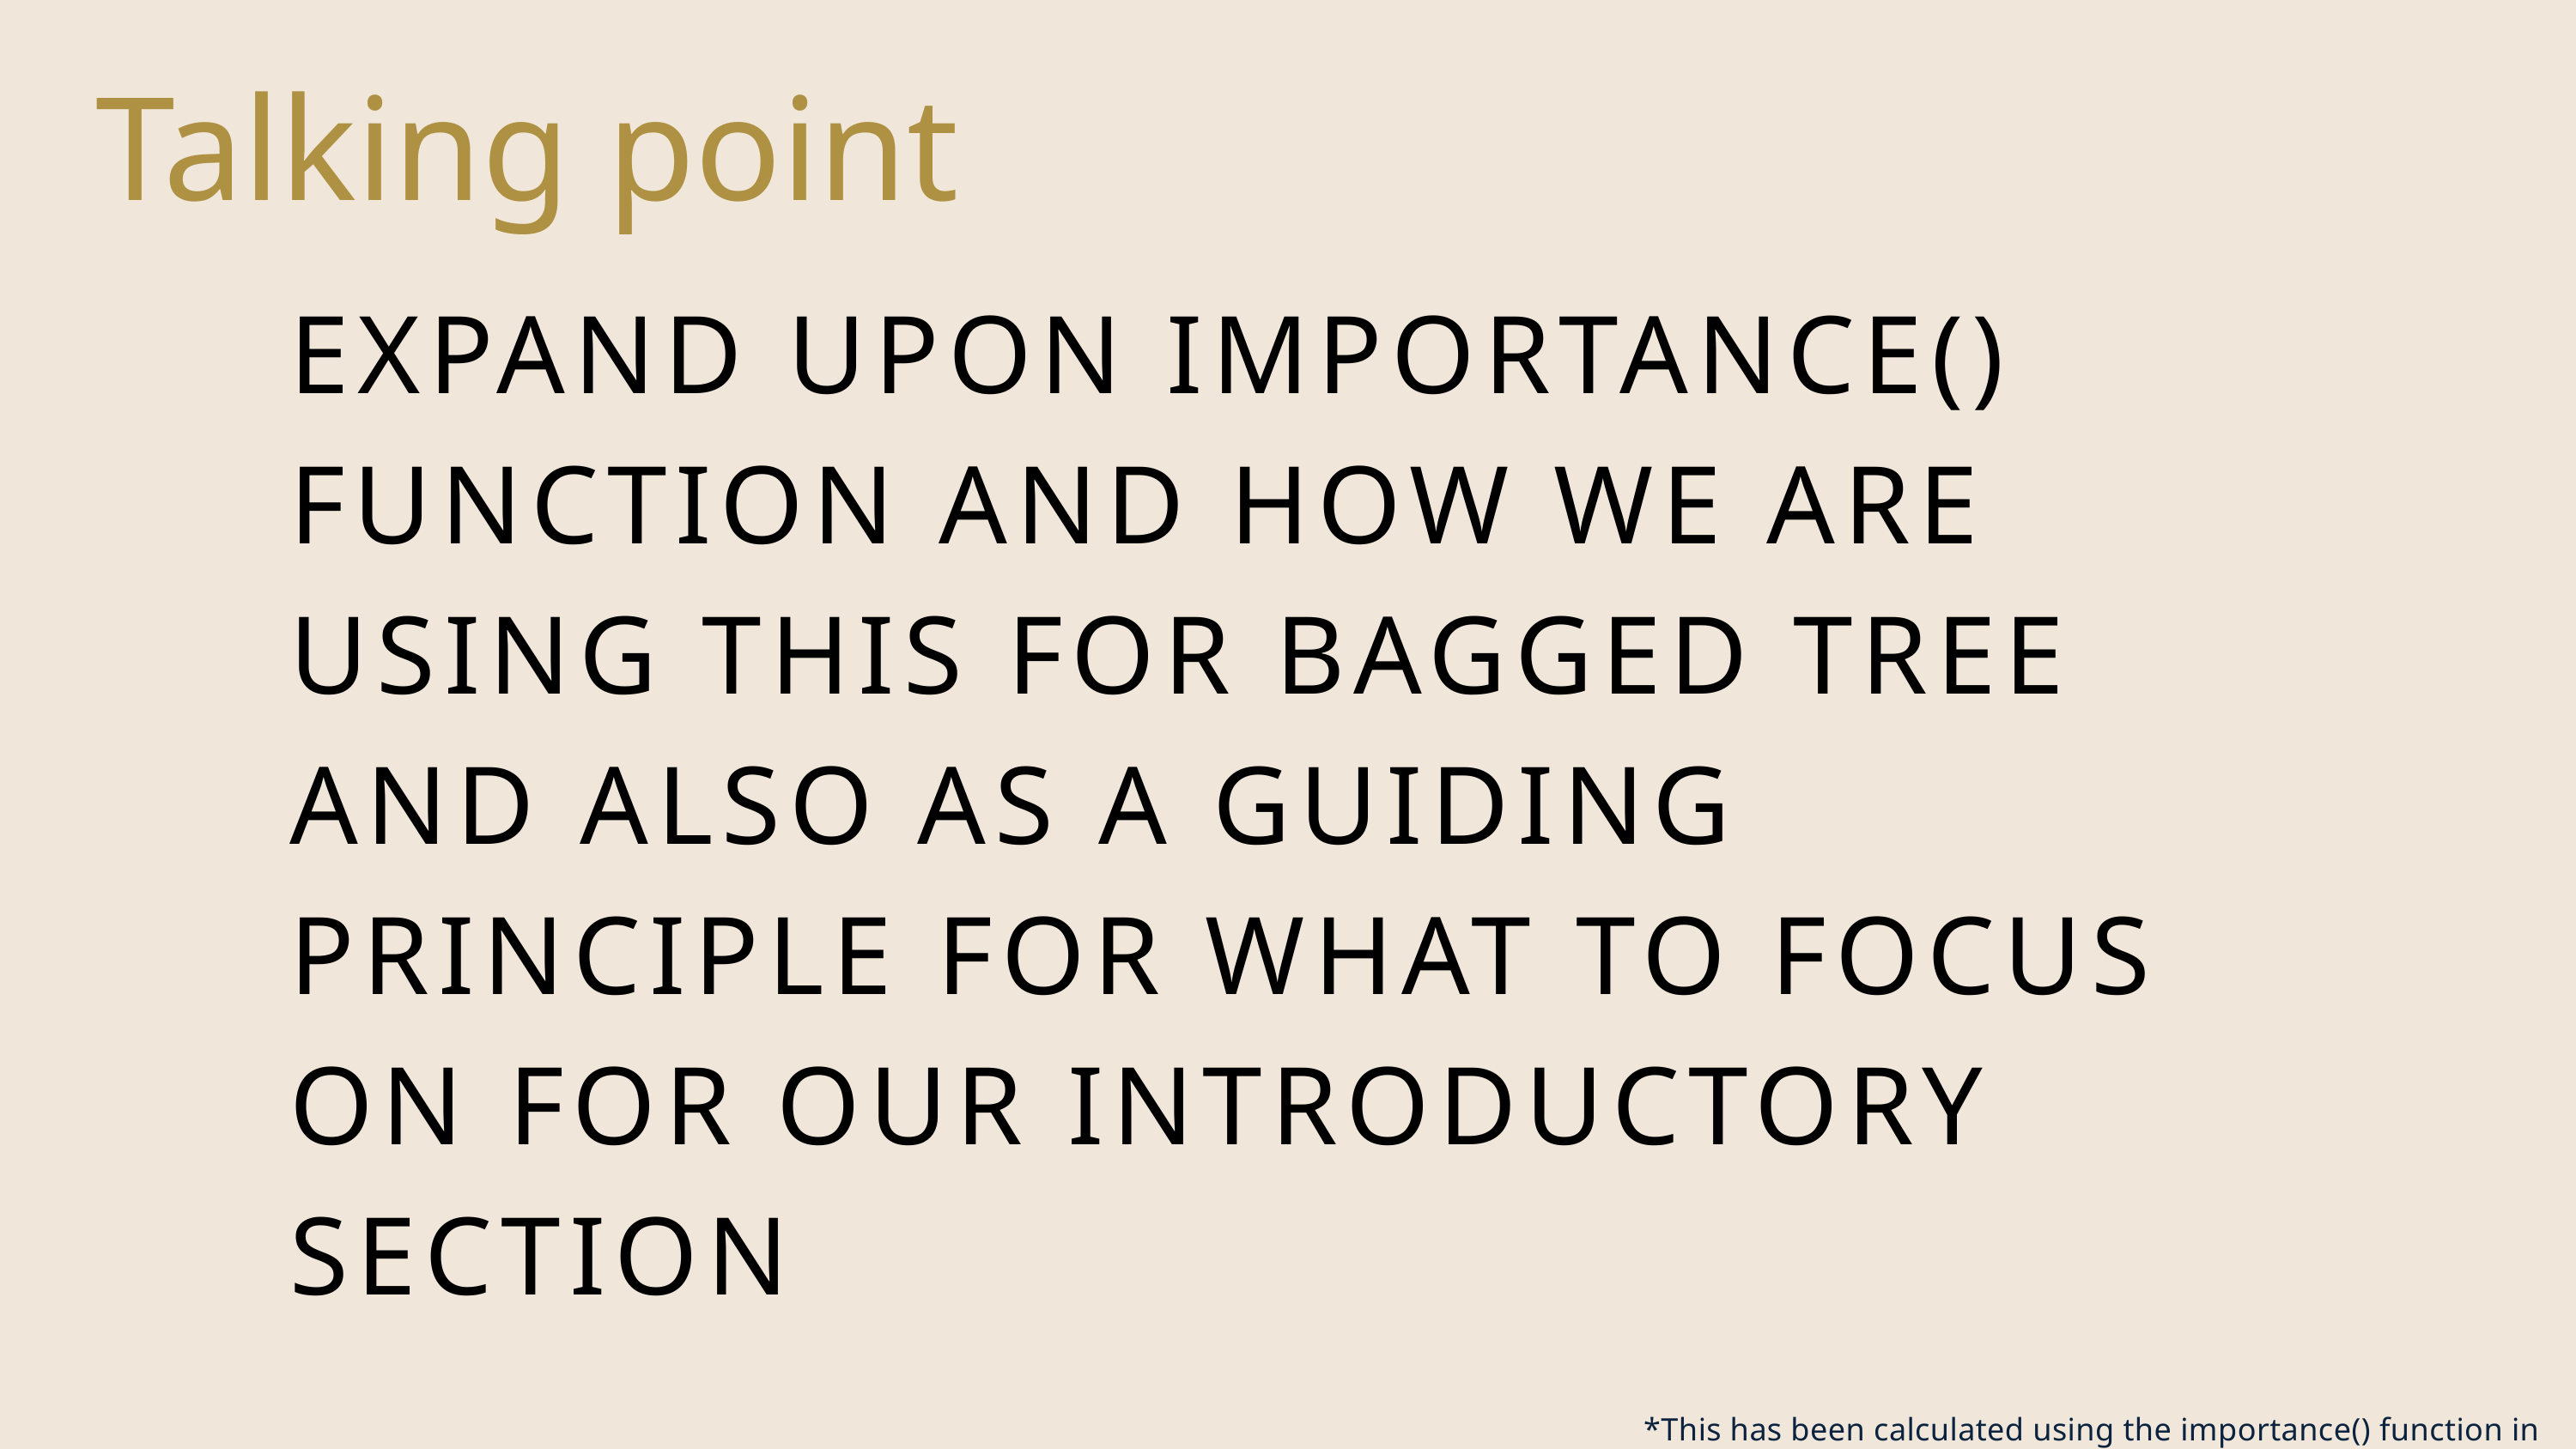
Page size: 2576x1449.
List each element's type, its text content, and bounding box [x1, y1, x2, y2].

text_box *This has been calculated using the importance() function in R. [1643, 1410, 2576, 1449]
text_box Talking point [95, 58, 2481, 230]
text_box EXPAND UPON IMPORTANCE() FUNCTION AND HOW WE ARE USING THIS FOR BAGGED TREE AND ALSO AS A GUIDING PRINCIPLE FOR WHAT TO FOCUS ON FOR OUR INTRODUCTORY SECTION [289, 264, 2287, 1317]
